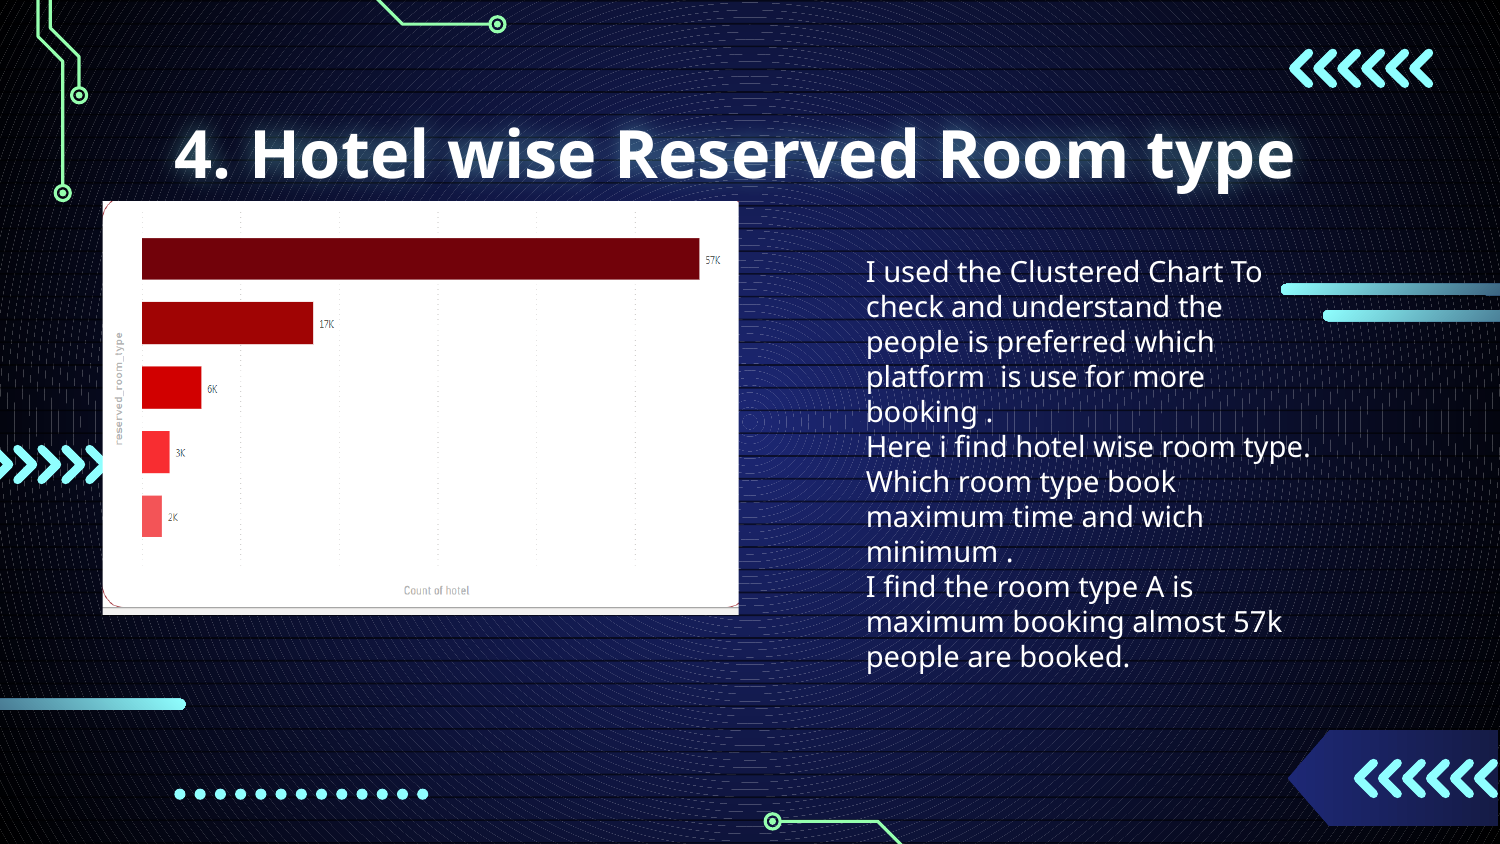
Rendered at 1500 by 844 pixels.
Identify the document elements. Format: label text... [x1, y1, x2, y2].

text_box I used the Clustered Chart To check and understand the people is preferred which platform is use for more booking . Here i find hotel wise room type. Which room type book maximum time and wich minimum . I find the room type A is maximum booking almost 57k people are booked. [850, 238, 1333, 666]
picture [102, 200, 739, 615]
text_box [0, 698, 186, 710]
title 4. Hotel wise Reserved Room type [102, 88, 1369, 215]
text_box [1280, 283, 1500, 322]
